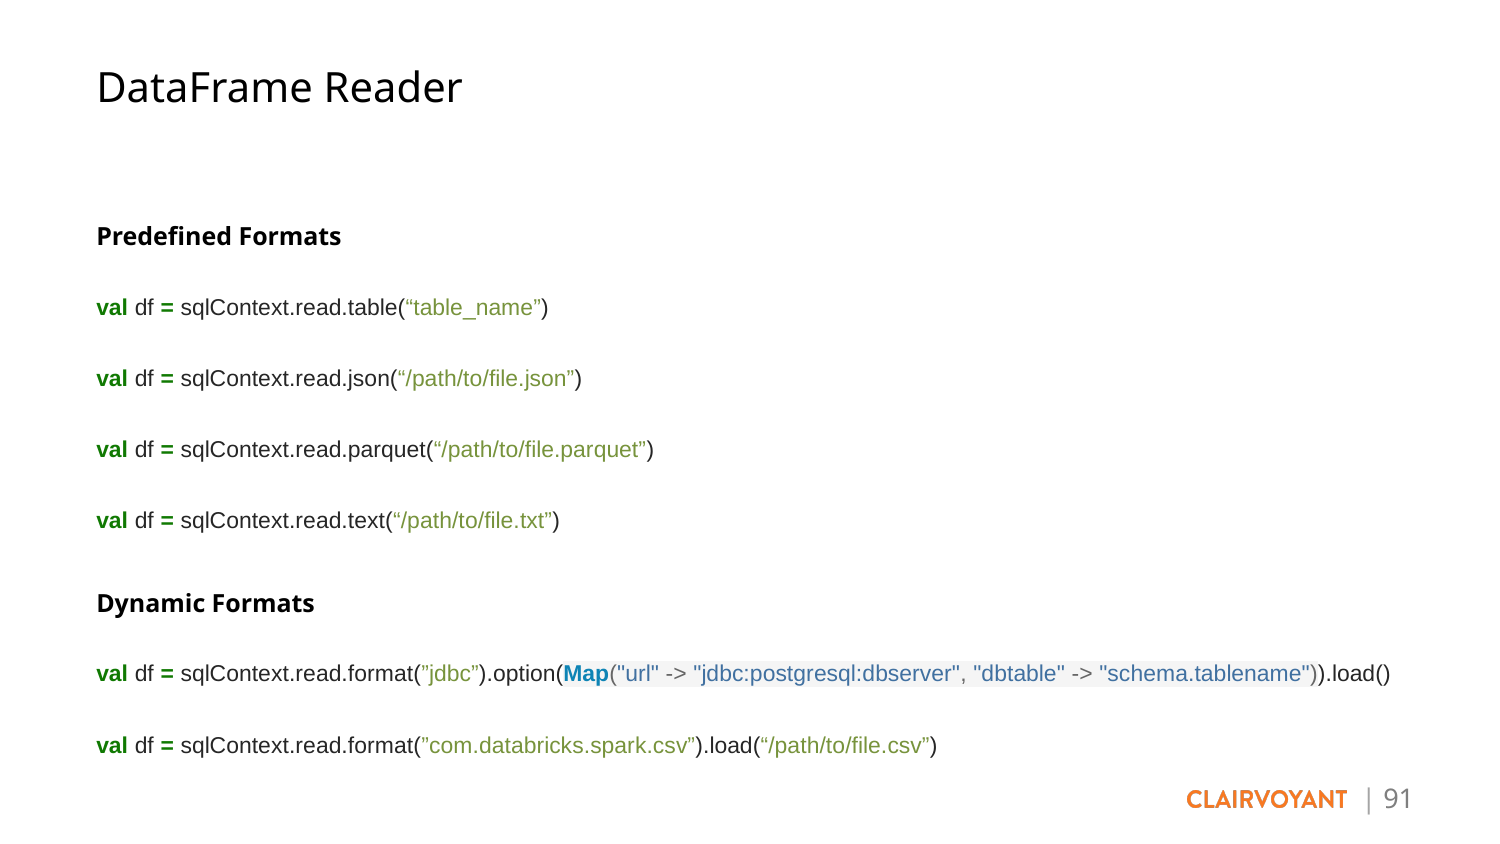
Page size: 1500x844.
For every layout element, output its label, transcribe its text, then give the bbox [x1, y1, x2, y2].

list Predefined Formats val df = sqlContext.read.table(“table_name”) val df = sqlContext.read.json(“/path/to/file.json”) val df = sqlContext.read.parquet(“/path/to/file.parquet”) val df = sqlContext.read.text(“/path/to/file.txt”) Dynamic Formats val df = sqlContext.read.format(”jdbc”).option(Map("url" -> "jdbc:postgresql:dbserver", "dbtable" -> "schema.tablename")).load() val df = sqlContext.read.format(”com.databricks.spark.csv”).load(“/path/to/file.csv”) [81, 190, 1479, 752]
picture [1187, 790, 1347, 808]
text_box DataFrame Reader [81, 45, 1412, 126]
